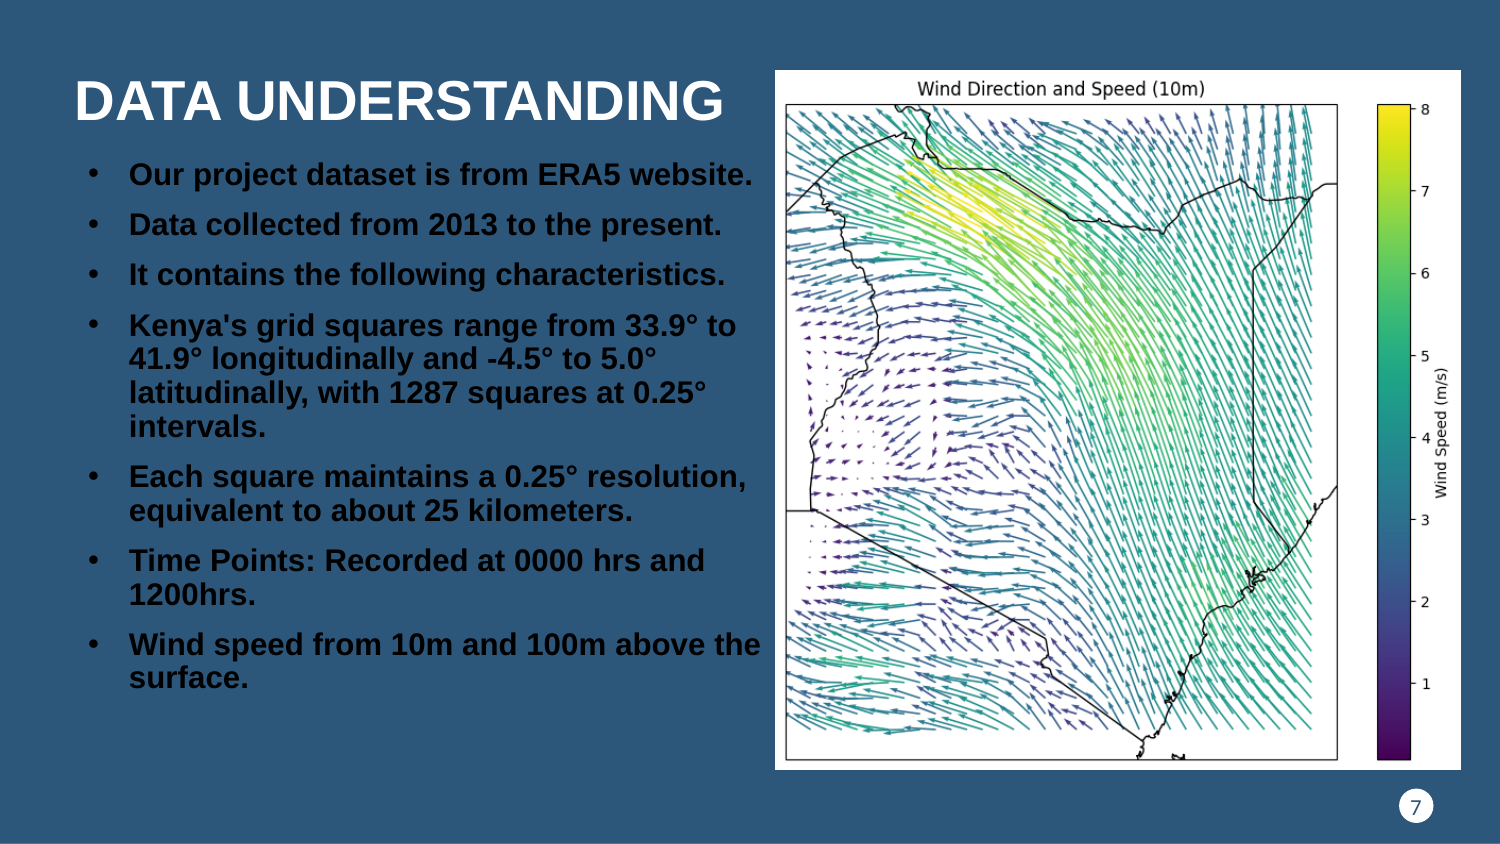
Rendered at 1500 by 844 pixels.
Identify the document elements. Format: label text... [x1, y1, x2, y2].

picture [774, 70, 1461, 770]
list Our project dataset is from ERA5 website. Data collected from 2013 to the present. It contains the following characteristics. Kenya's grid squares range from 33.9° to 41.9° longitudinally and -4.5° to 5.0° latitudinally, with 1287 squares at 0.25° intervals. Each square maintains a 0.25° resolution, equivalent to about 25 kilometers. Time Points: Recorded at 0000 hrs and 1200hrs. Wind speed from 10m and 100m above the surface. [75, 152, 770, 773]
slide_number ‹#› [1398, 794, 1435, 818]
title DATA UNDERSTANDING [63, 22, 809, 139]
